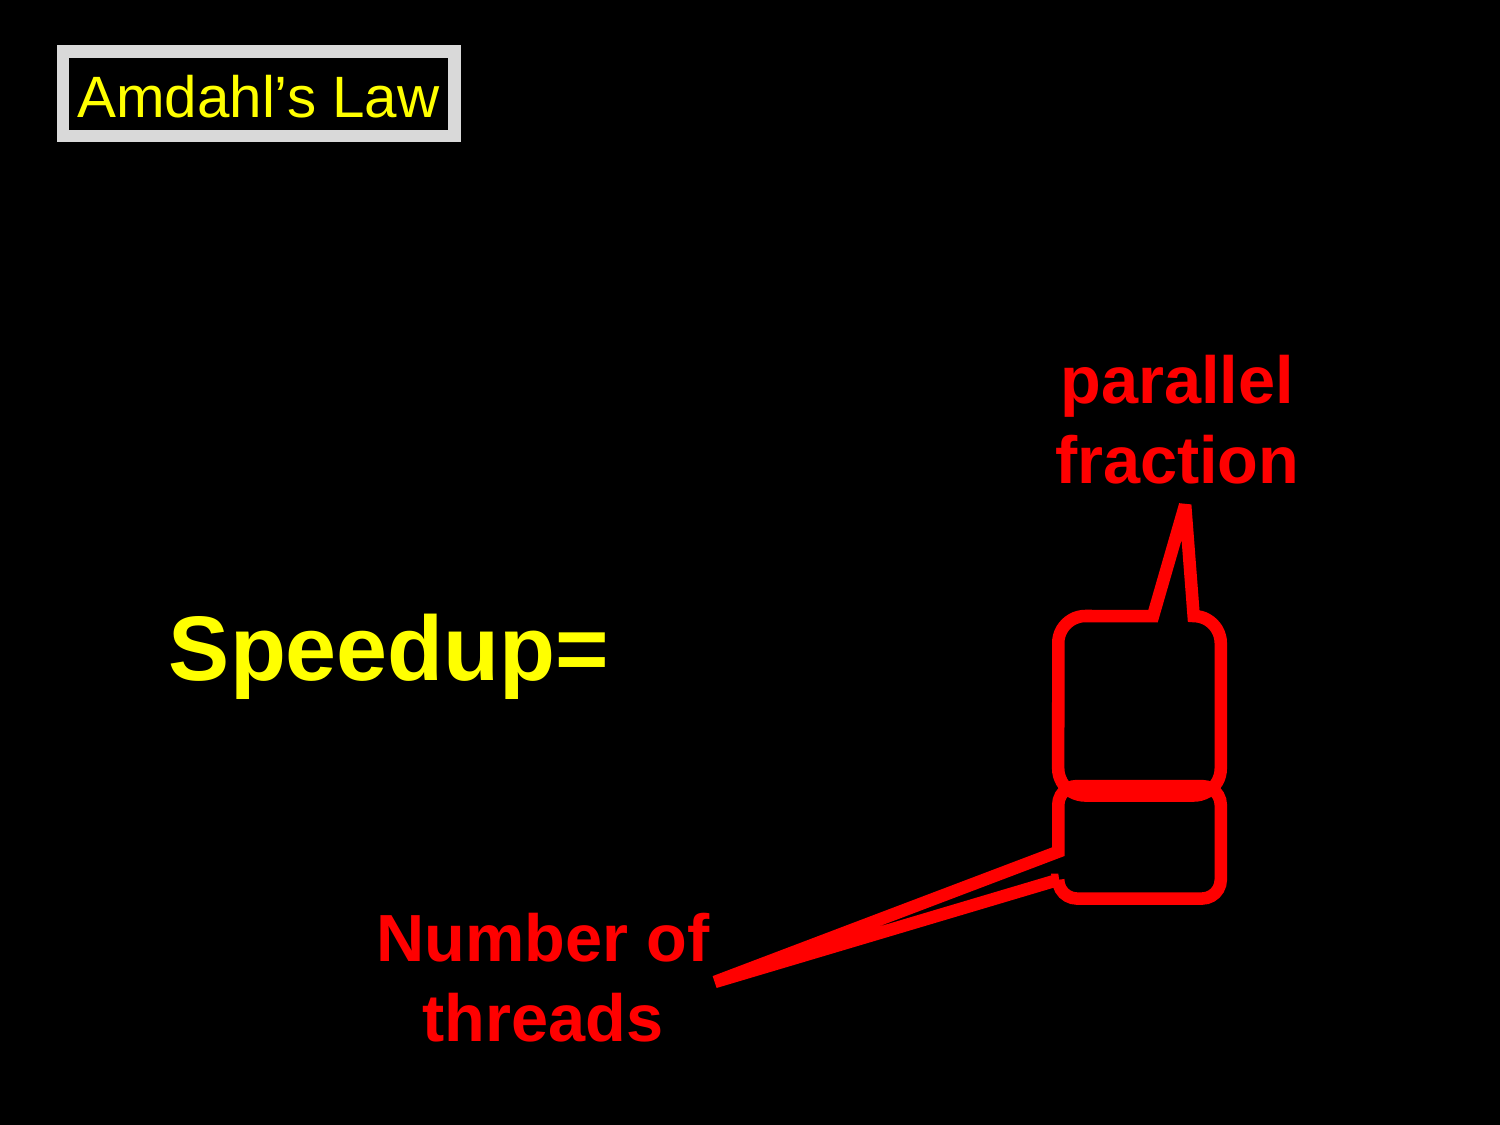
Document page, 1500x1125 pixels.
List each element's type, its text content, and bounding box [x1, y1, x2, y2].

text_box [1058, 504, 1221, 789]
text_box Amdahl’s Law [62, 51, 455, 136]
text_box parallel fraction [964, 329, 1391, 504]
text_box Number of threads [330, 887, 756, 1062]
text_box [756, 786, 1221, 970]
text_box Speedup= [153, 581, 625, 707]
